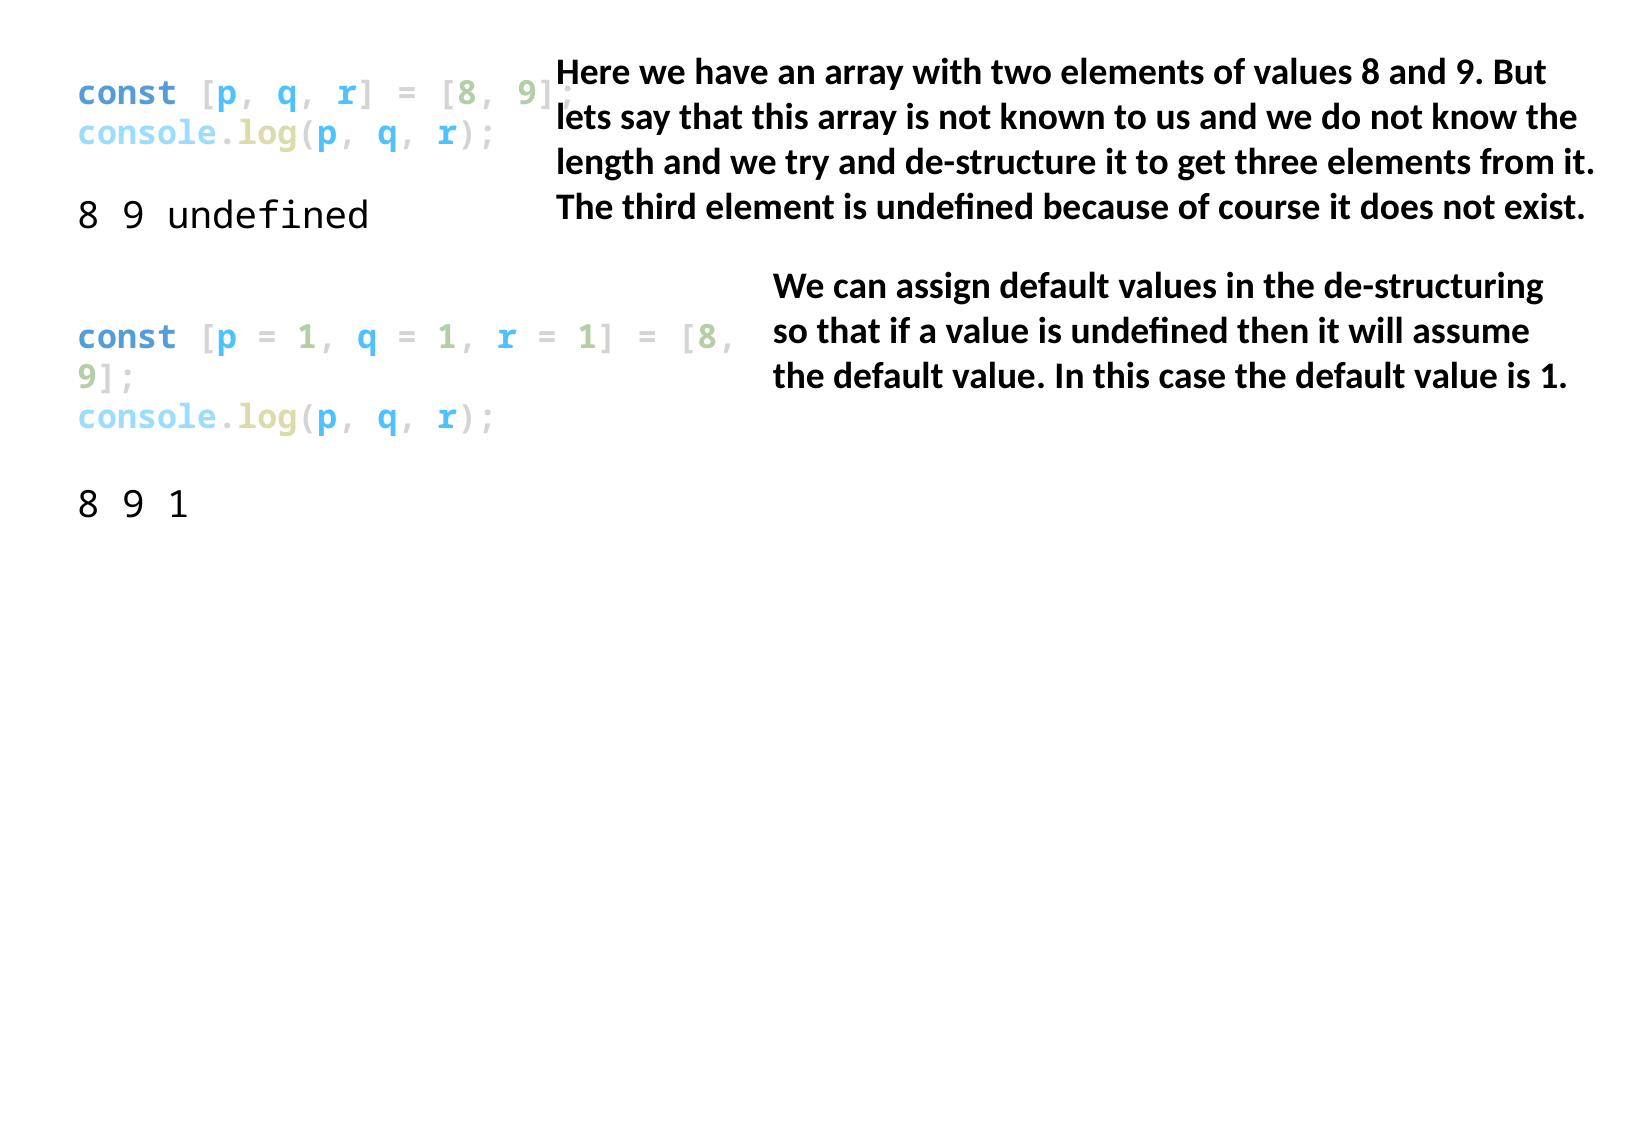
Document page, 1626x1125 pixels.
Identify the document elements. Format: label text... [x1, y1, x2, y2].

text_box We can assign default values in the de-structuring so that if a value is undefined then it will assume the default value. In this case the default value is 1. [758, 253, 1603, 404]
text_box Here we have an array with two elements of values 8 and 9. But lets say that this array is not known to us and we do not know the length and we try and de-structure it to get three elements from it. The third element is undefined because of course it does not exist. [541, 39, 1625, 235]
text_box const [p, q, r] = [8, 9]; console.log(p, q, r); 8 9 undefined const [p = 1, q = 1, r = 1] = [8, 9]; console.log(p, q, r); 8 9 1 [62, 63, 813, 533]
